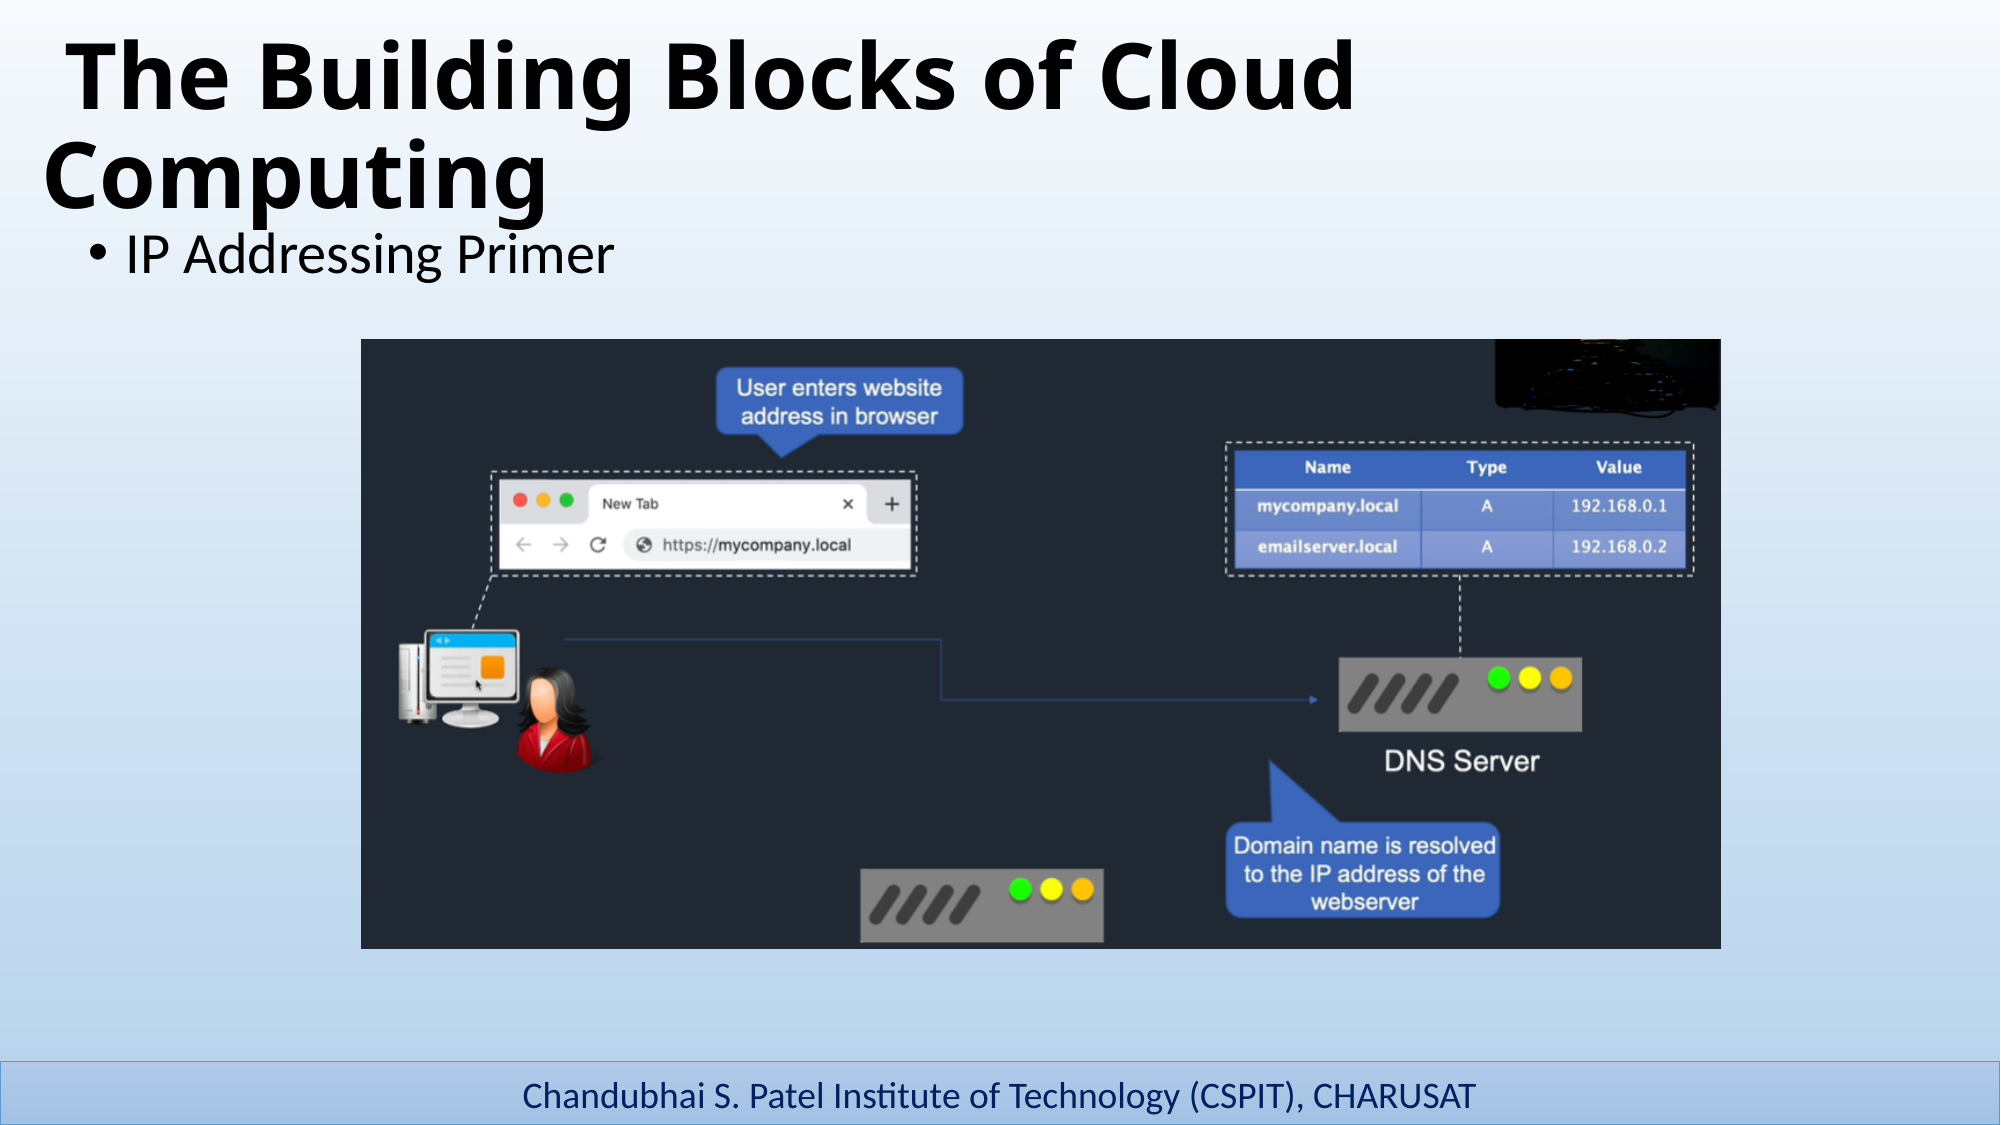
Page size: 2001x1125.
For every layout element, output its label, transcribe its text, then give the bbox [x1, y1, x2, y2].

picture [361, 339, 1721, 949]
slide_number 4 [1412, 1042, 1863, 1103]
title The Building Blocks of Cloud Computing [26, 20, 1751, 238]
list IP Addressing Primer [72, 215, 1798, 930]
